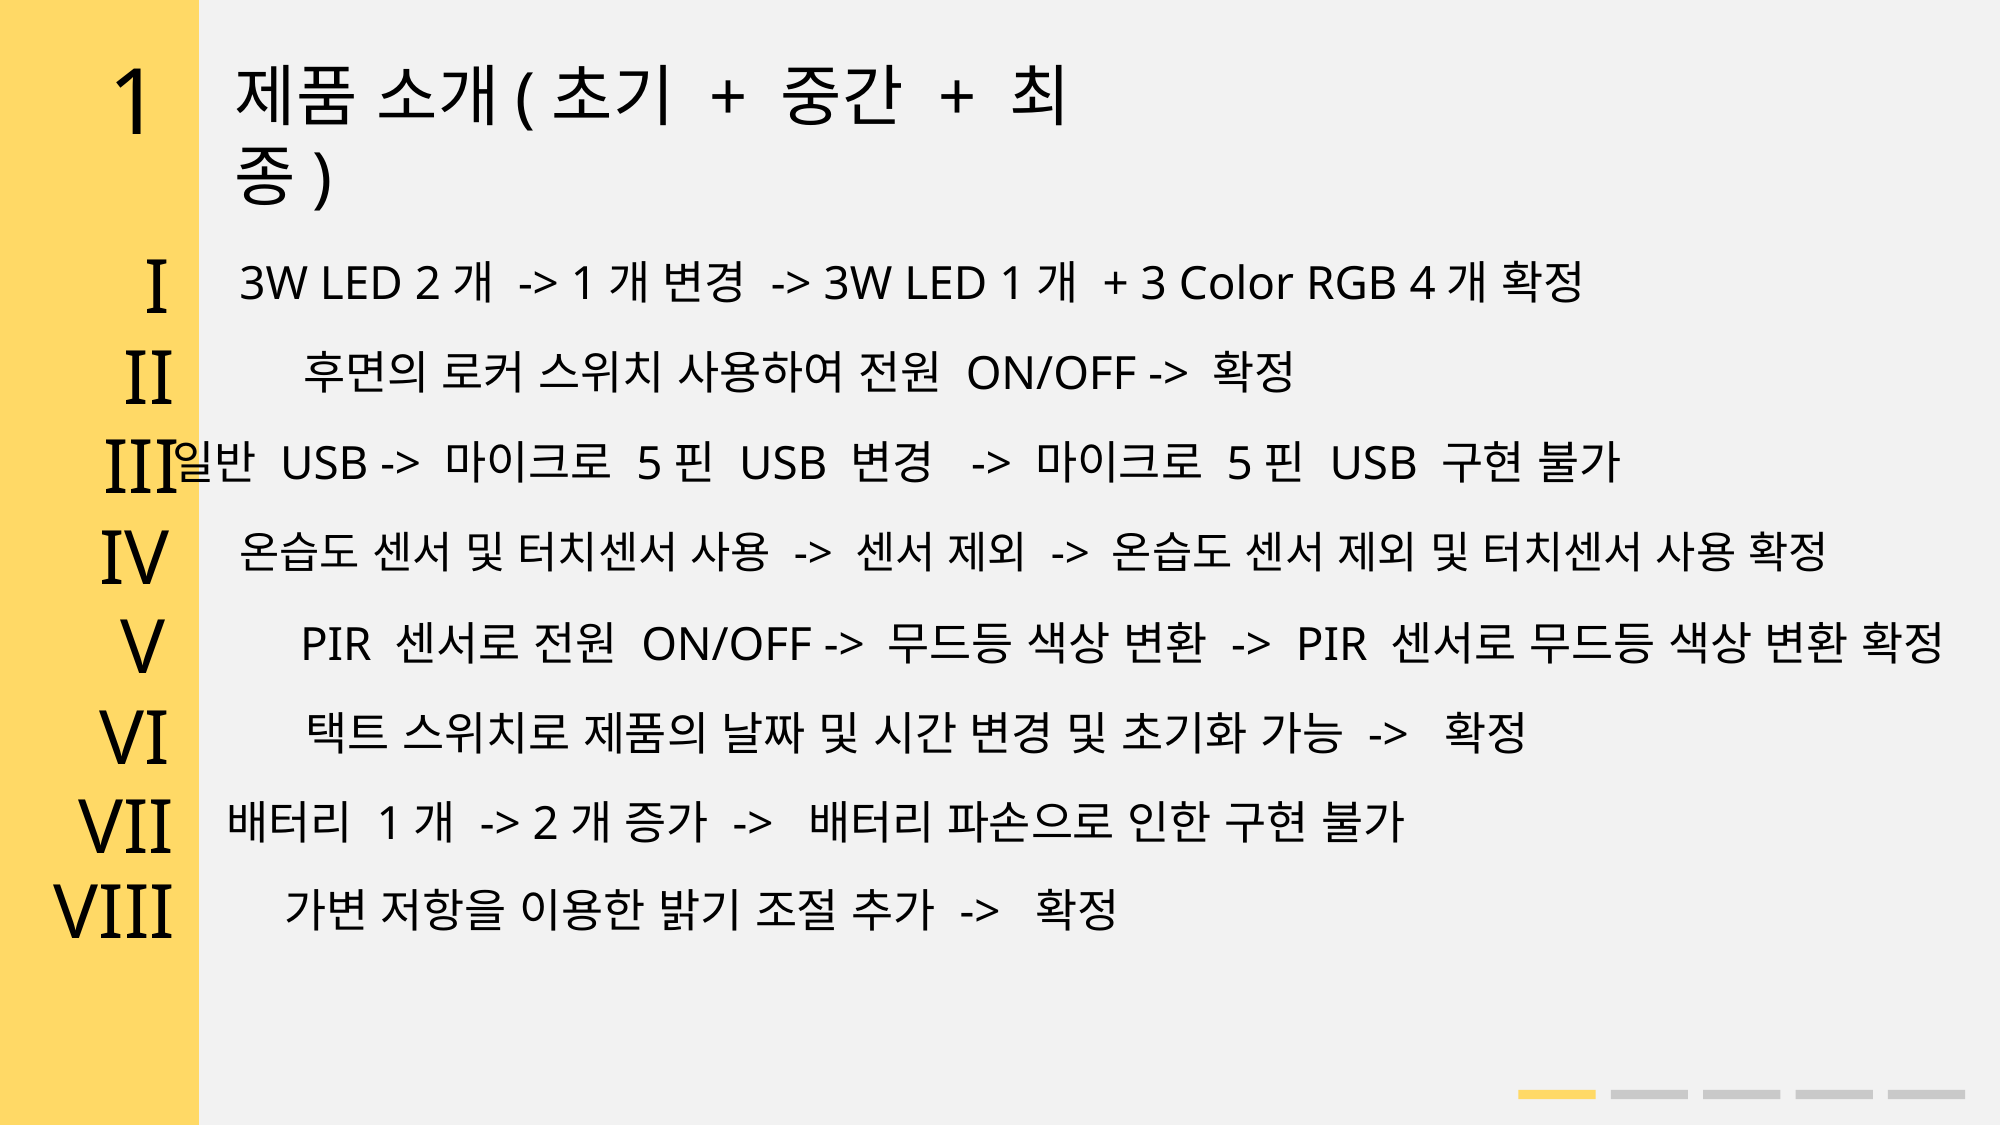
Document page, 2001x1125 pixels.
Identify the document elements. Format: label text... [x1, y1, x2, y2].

text_box [0, 0, 200, 1125]
text_box [1795, 1089, 1874, 1100]
text_box [1702, 1089, 1781, 1100]
text_box [1517, 1089, 1597, 1100]
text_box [45, 231, 2000, 963]
text_box [1887, 1089, 1966, 1100]
text_box 1 [93, 35, 176, 160]
text_box [1610, 1089, 1689, 1100]
text_box 제품 소개(초기 + 중간 + 최종) [220, 45, 1179, 221]
